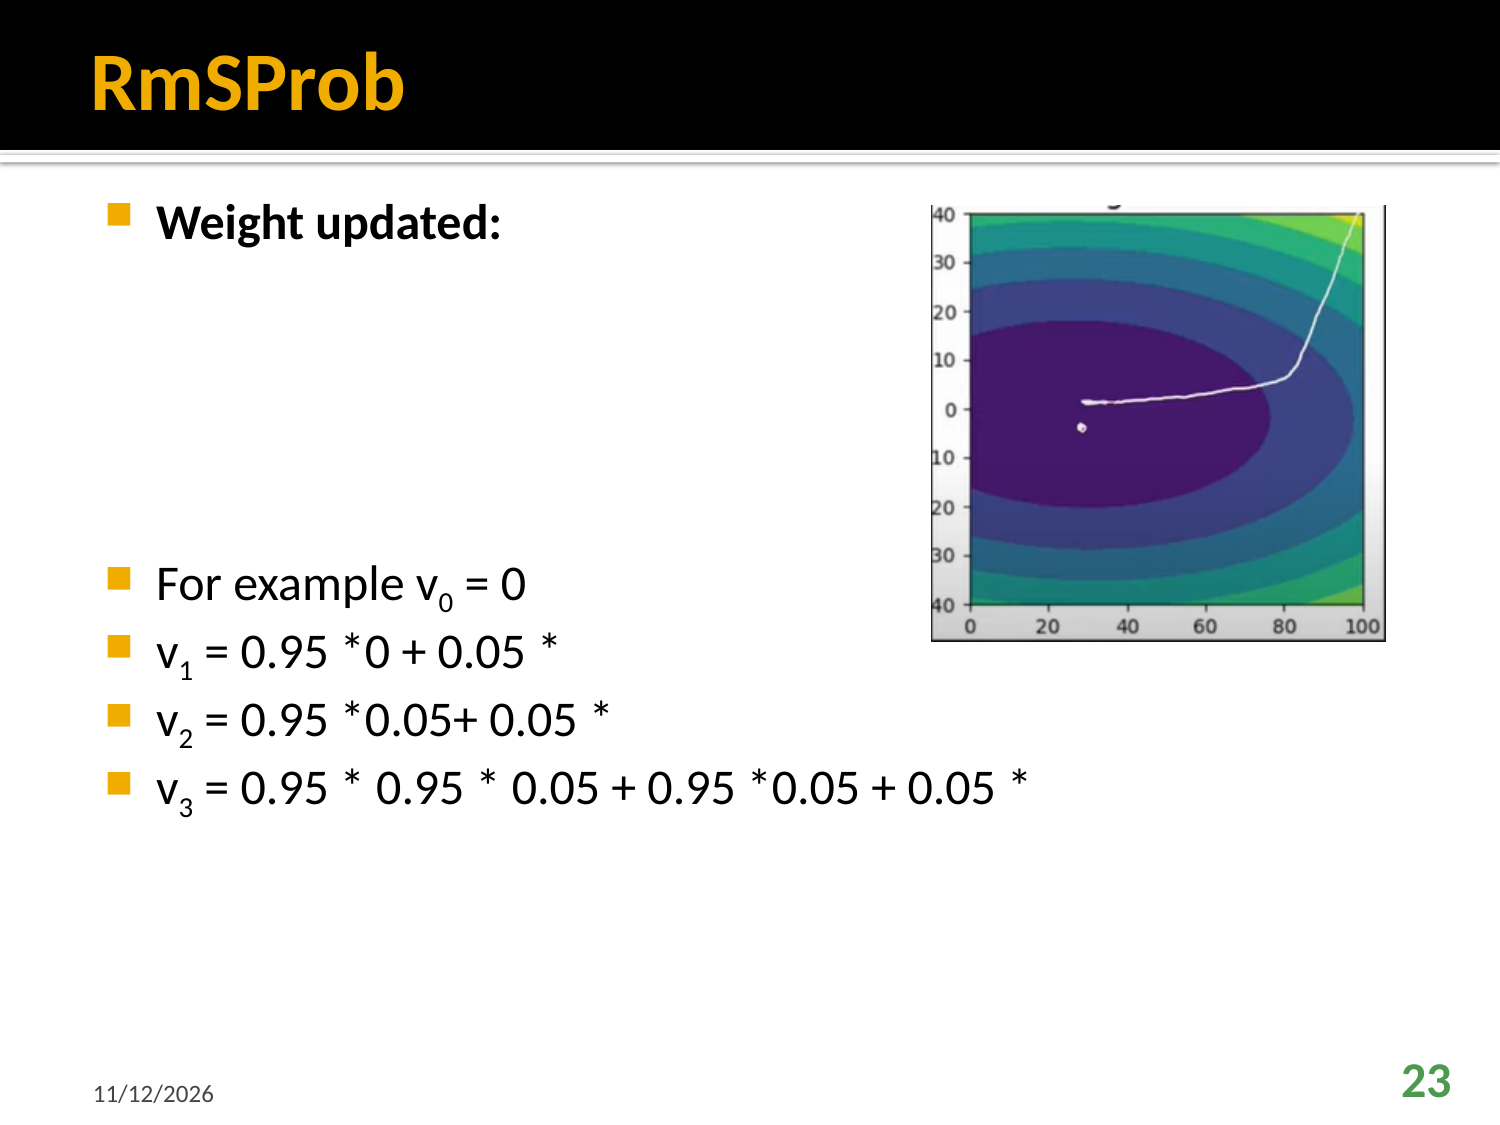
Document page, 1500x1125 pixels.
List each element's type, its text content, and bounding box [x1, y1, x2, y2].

title RmSProb [75, 12, 1425, 143]
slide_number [75, 1062, 425, 1108]
picture [931, 205, 1386, 642]
slide_number 23 [1345, 1062, 1467, 1108]
